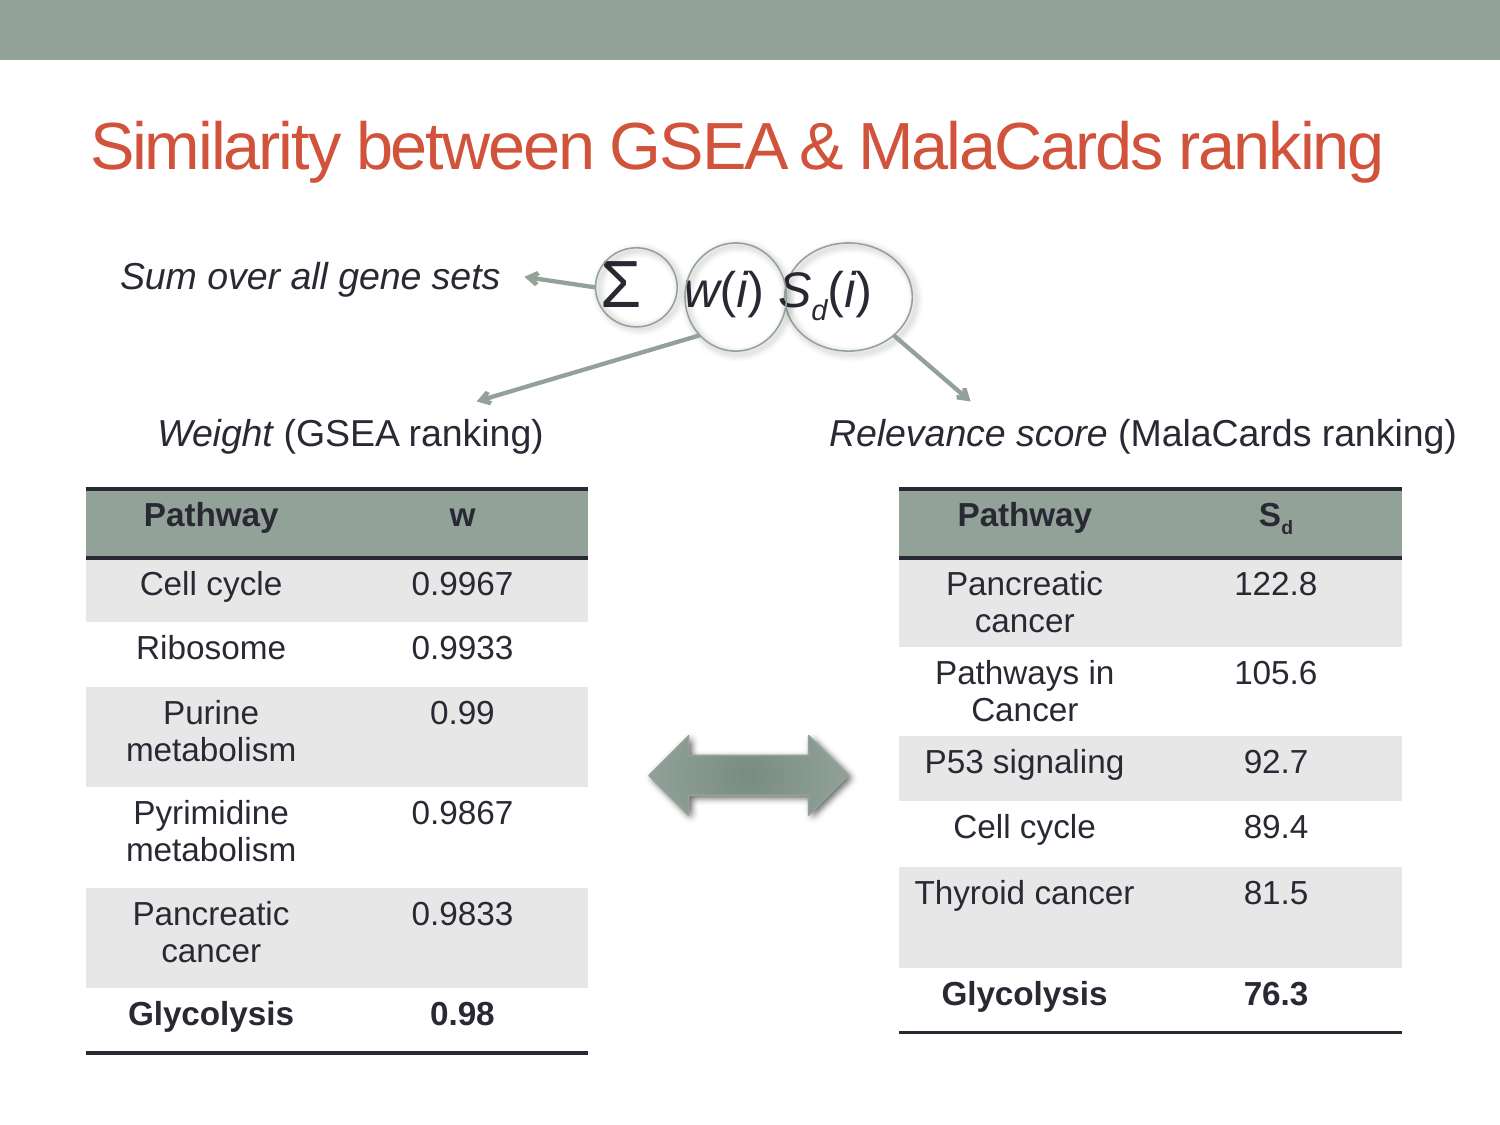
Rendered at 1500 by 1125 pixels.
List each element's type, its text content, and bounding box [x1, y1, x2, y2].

table_cell Cell cycle [86, 560, 337, 622]
table_cell 92.7 [1150, 736, 1402, 801]
table_cell 0.9867 [337, 787, 588, 888]
text_box [684, 242, 788, 352]
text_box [893, 335, 971, 402]
title Similarity between GSEA & MalaCards ranking [75, 61, 1425, 225]
table_cell Thyroid cancer [899, 867, 1150, 968]
table_cell 76.3 [1150, 968, 1402, 1031]
table_cell 0.99 [337, 687, 588, 787]
table_cell 122.8 [1150, 560, 1402, 647]
table_cell Ribosome [86, 622, 337, 687]
table_cell Pyrimidine metabolism [86, 787, 337, 888]
table_cell 89.4 [1150, 801, 1402, 867]
text_box Relevance score (MalaCards ranking) [814, 401, 1485, 462]
table_cell Pathways in Cancer [899, 647, 1150, 736]
table_cell 0.9833 [337, 888, 588, 988]
table_cell 0.98 [337, 988, 588, 1051]
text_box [476, 335, 701, 402]
table_cell Glycolysis [899, 968, 1150, 1031]
table_cell Pancreatic cancer [899, 560, 1150, 647]
table_cell 105.6 [1150, 647, 1402, 736]
table_header Pathway [86, 491, 337, 556]
text_box Weight (GSEA ranking) [142, 401, 562, 462]
table_header w [337, 491, 588, 556]
table_header Pathway [899, 491, 1150, 556]
table_cell P53 signaling [899, 736, 1150, 801]
text_box [648, 734, 849, 816]
text_box [800, 253, 914, 352]
table_cell 0.9933 [337, 622, 588, 687]
table_cell Pancreatic cancer [86, 888, 337, 988]
text_box [595, 247, 679, 328]
table_cell Cell cycle [899, 801, 1150, 867]
table_cell Glycolysis [86, 988, 337, 1051]
table_cell 81.5 [1150, 867, 1402, 968]
table_cell Purine metabolism [86, 687, 337, 787]
table_header Sd [1150, 491, 1402, 556]
table_cell 0.9967 [337, 560, 588, 622]
text_box Sum over all gene sets [105, 244, 562, 305]
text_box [524, 276, 596, 288]
text_box Σ w(i) Sd(i) [571, 233, 887, 334]
